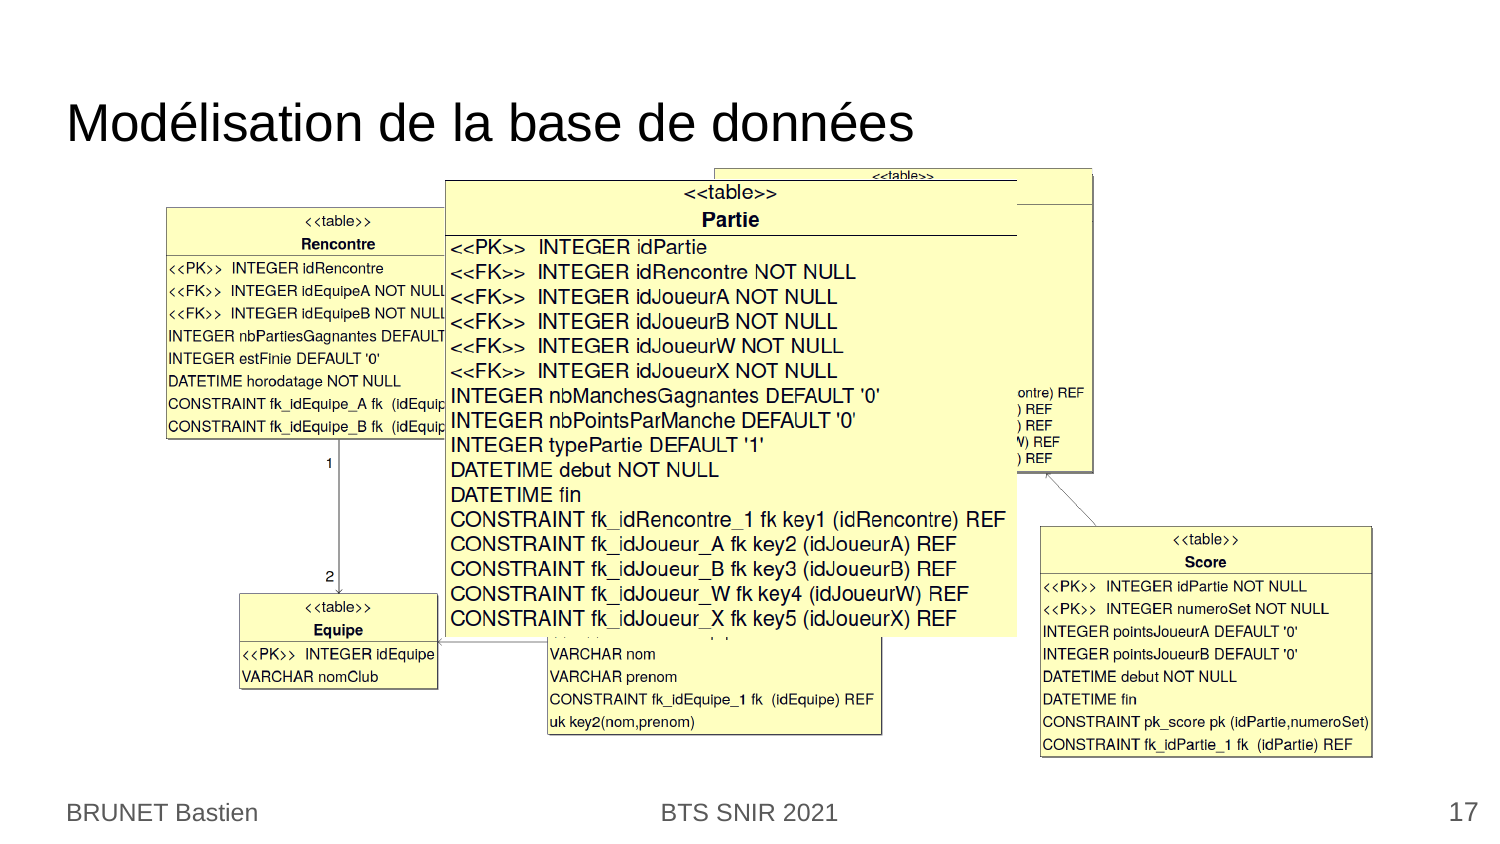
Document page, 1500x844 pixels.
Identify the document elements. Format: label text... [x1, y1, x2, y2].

title Modélisation de la base de données [51, 72, 1449, 167]
picture [145, 154, 1379, 764]
slide_number ‹#› [1403, 779, 1494, 844]
